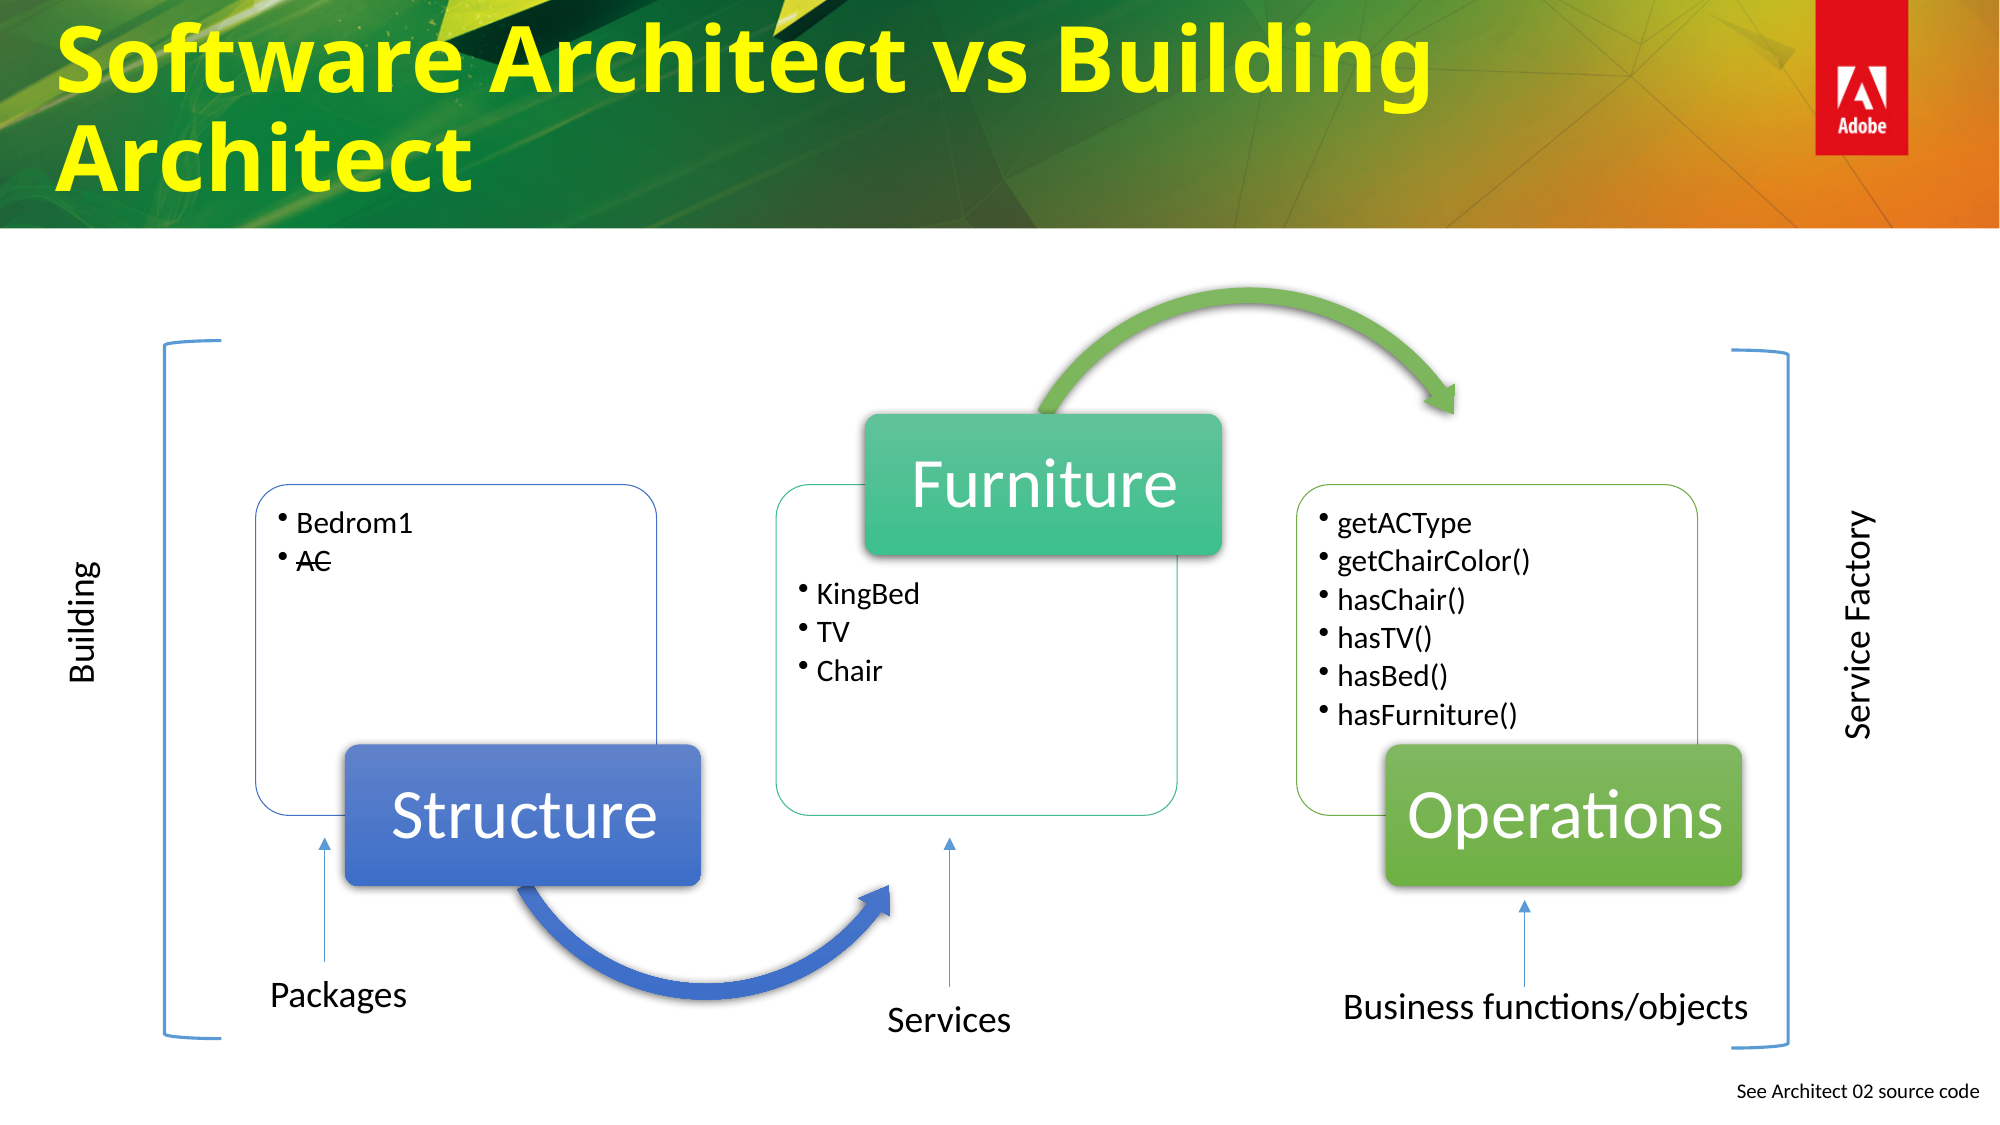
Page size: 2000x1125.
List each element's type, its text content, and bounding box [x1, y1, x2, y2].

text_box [249, 312, 1749, 988]
text_box Service Factory [1824, 499, 1901, 755]
text_box Business functions/objects [1328, 988, 1731, 1035]
text_box [162, 339, 222, 1041]
picture [0, 0, 2000, 1125]
text_box [1731, 348, 1790, 1050]
text_box See Architect 02 source code [1722, 1070, 1995, 1110]
text_box Packages [255, 988, 423, 1023]
text_box Building [48, 555, 125, 699]
text_box Services [872, 988, 1027, 1048]
text_box Software Architect vs Building Architect [40, 0, 1811, 224]
